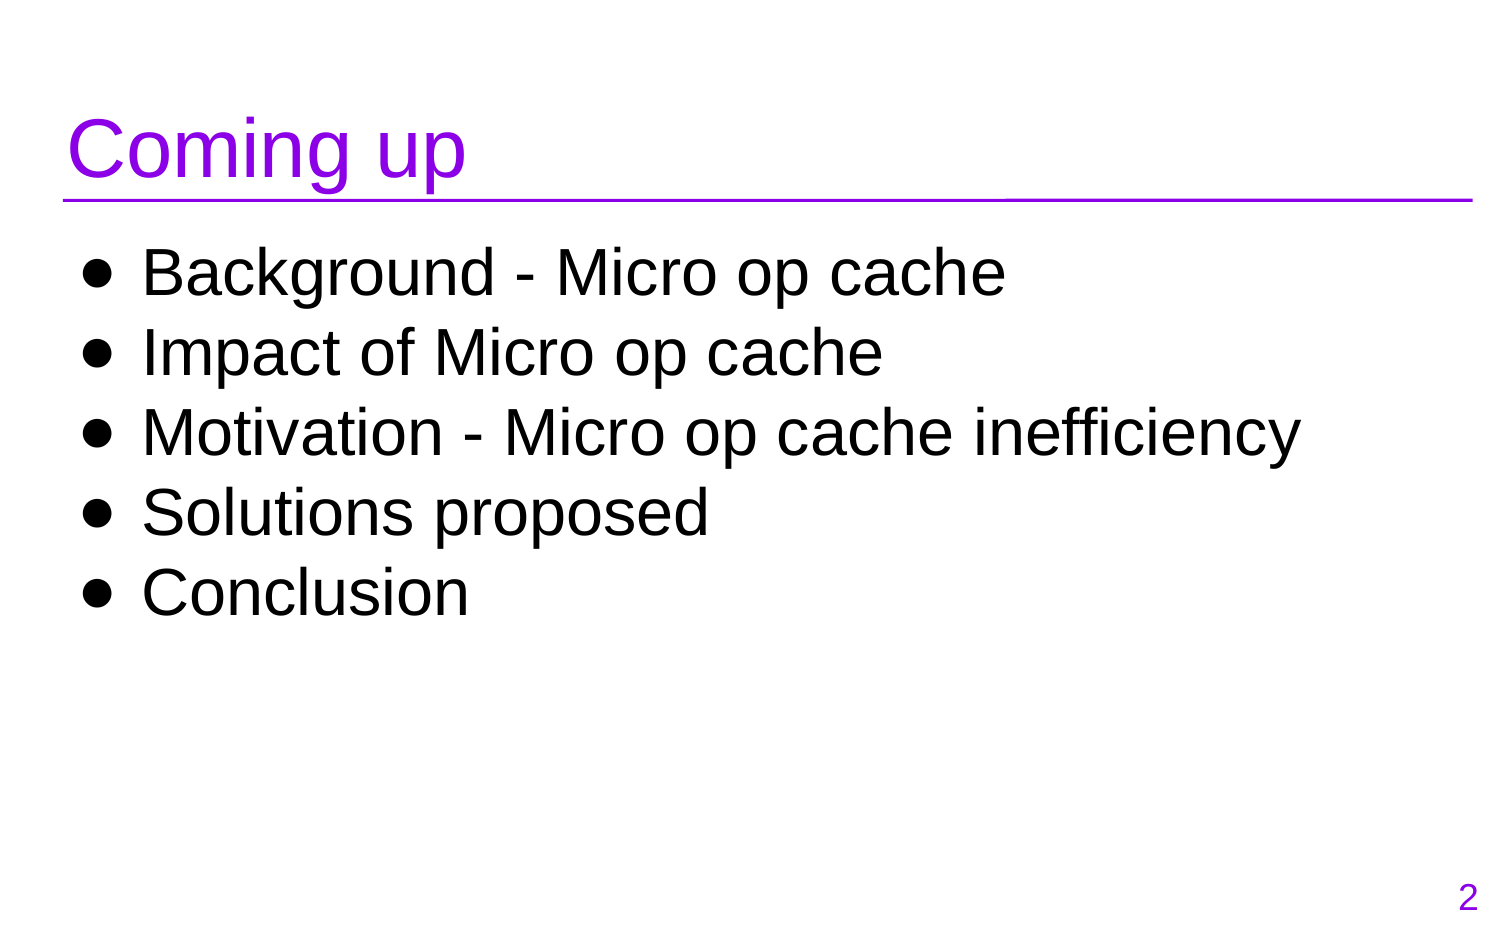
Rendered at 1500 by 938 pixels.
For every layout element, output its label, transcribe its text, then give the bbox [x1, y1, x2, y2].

title Coming up [51, 79, 1449, 185]
text_box Background - Micro op cache Impact of Micro op cache Motivation - Micro op cache inefficiency Solutions proposed Conclusion [51, 214, 1479, 866]
slide_number 2 [1388, 859, 1494, 932]
